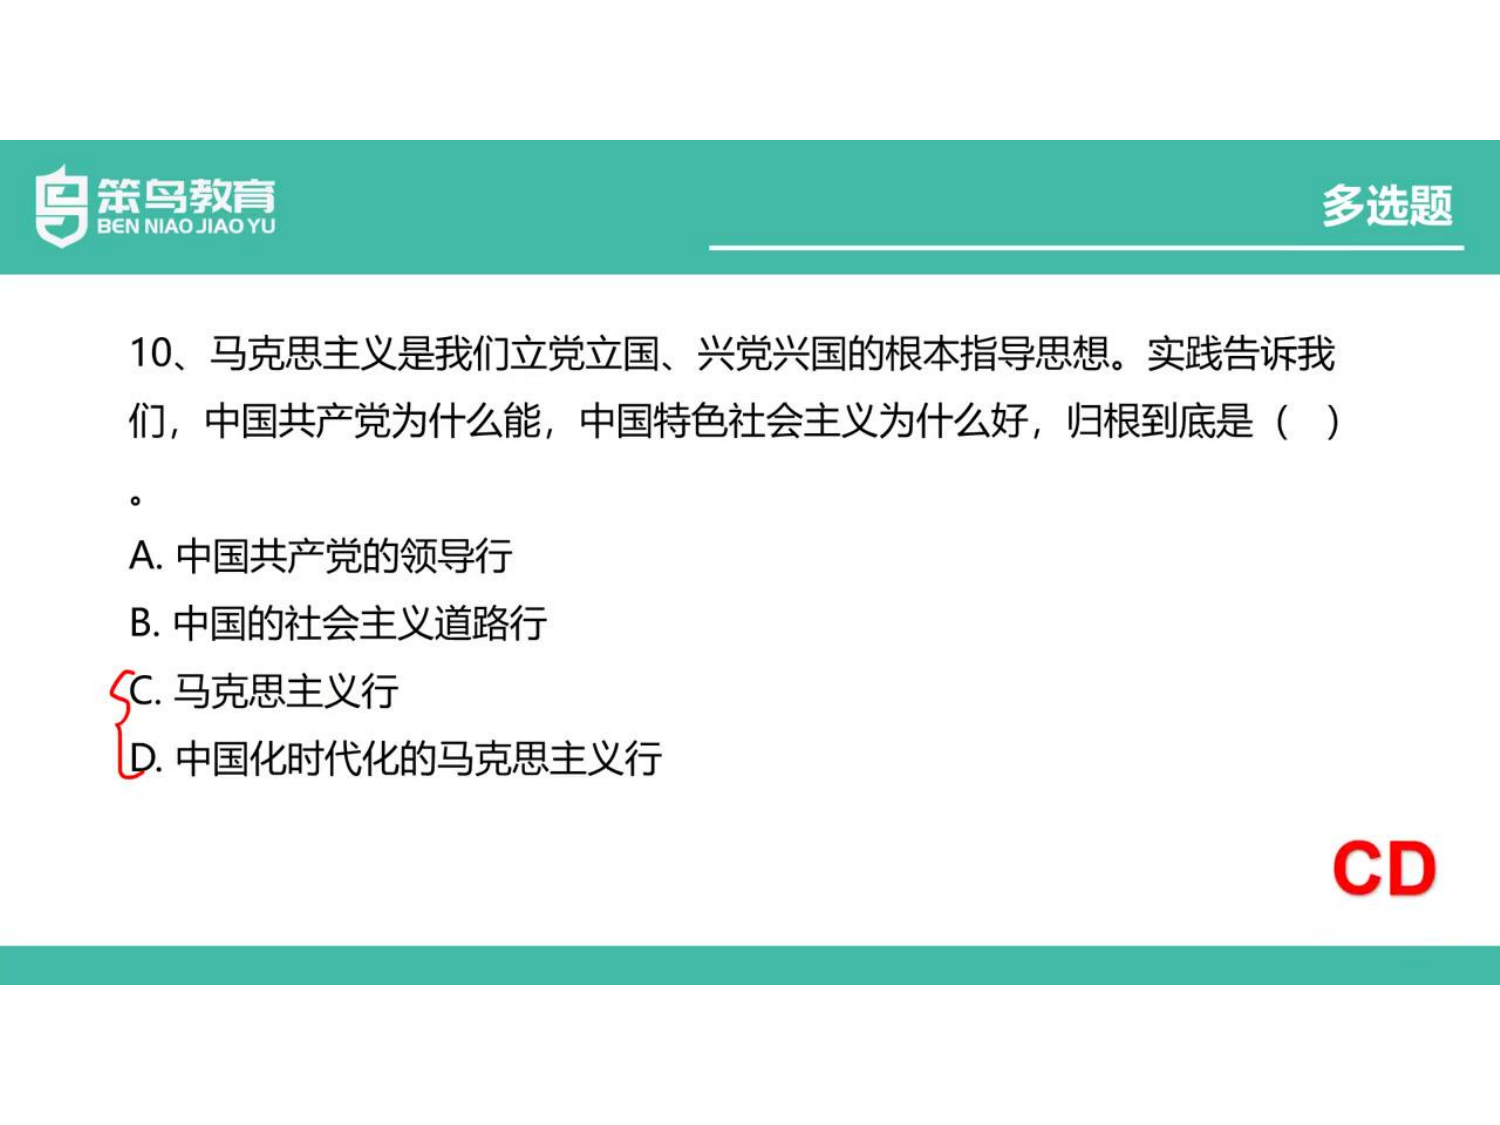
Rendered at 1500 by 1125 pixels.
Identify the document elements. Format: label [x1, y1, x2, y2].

picture [0, 140, 1500, 985]
